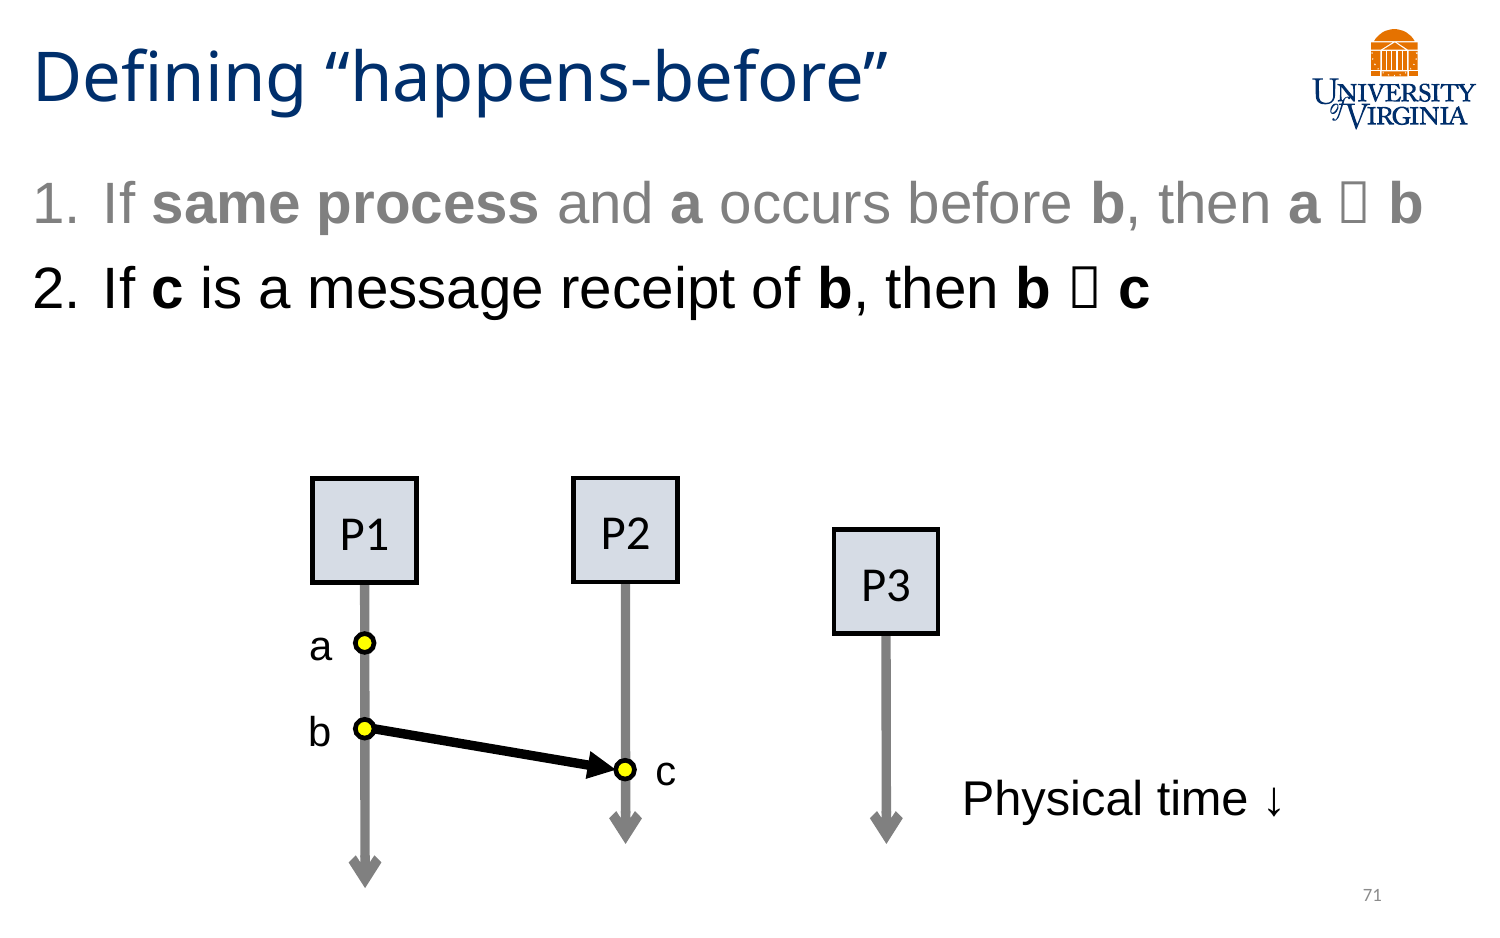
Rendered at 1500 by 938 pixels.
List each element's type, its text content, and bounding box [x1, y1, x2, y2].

text_box P3 [834, 529, 939, 634]
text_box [374, 728, 692, 802]
text_box b [293, 697, 347, 762]
text_box [365, 633, 375, 653]
text_box [354, 718, 364, 739]
text_box P1 [312, 478, 417, 583]
slide_number 71 [1059, 868, 1397, 919]
text_box [354, 633, 364, 653]
text_box P2 [573, 478, 678, 582]
list If same process and a occurs before b, then a  b If c is a message receipt of b, then b  c [17, 157, 1483, 845]
text_box Physical time ↓ [947, 759, 1302, 833]
title Defining “happens-before” [17, 14, 1297, 145]
text_box a [294, 611, 348, 677]
text_box [365, 718, 374, 739]
